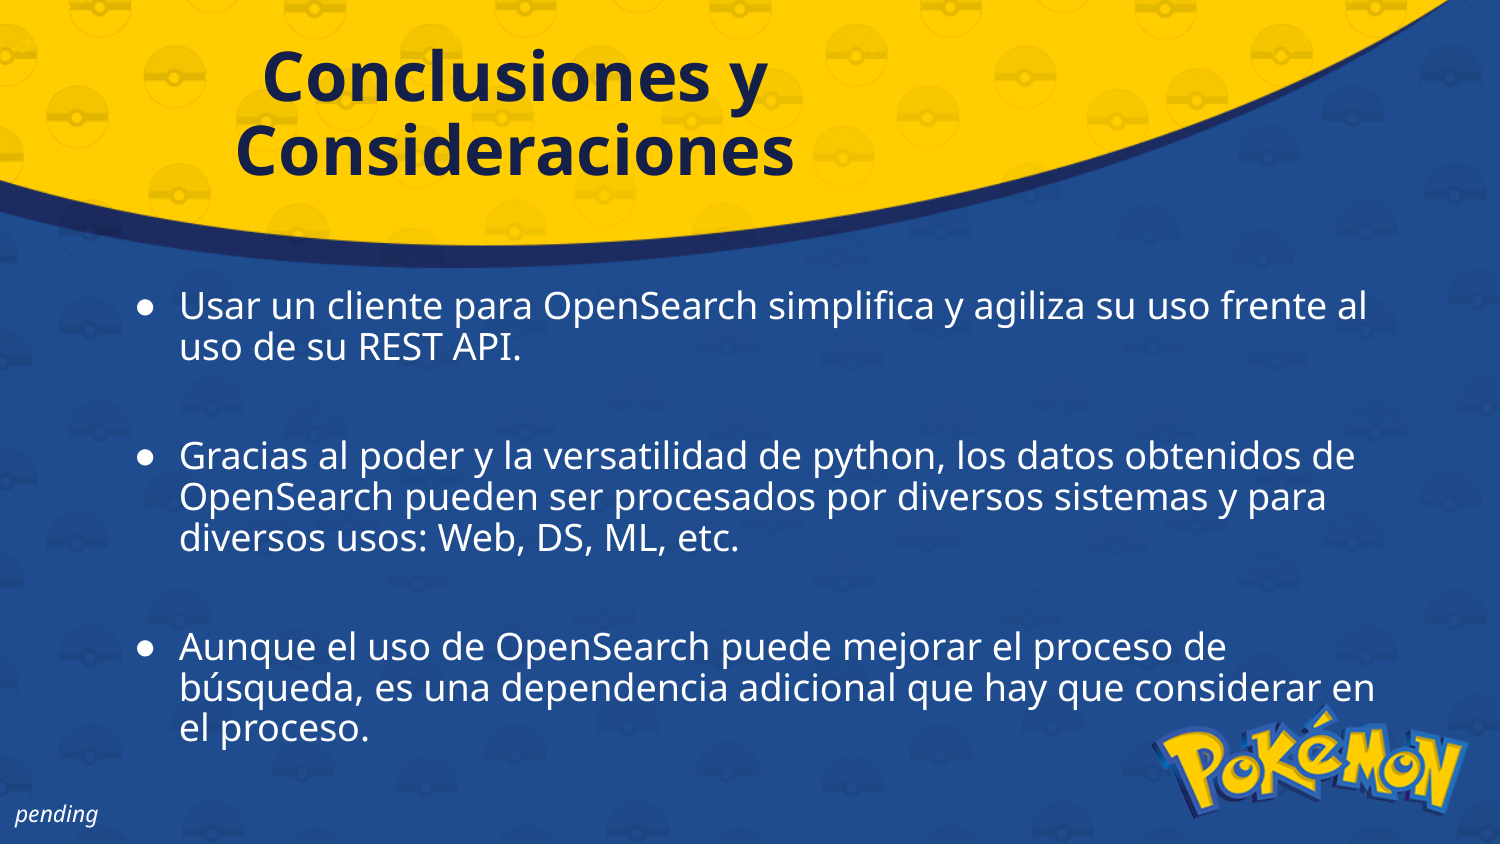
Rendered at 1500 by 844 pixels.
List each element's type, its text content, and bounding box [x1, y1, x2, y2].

picture [0, 0, 1500, 844]
text_box pending [0, 785, 202, 841]
title Conclusiones y Consideraciones [27, 35, 1004, 199]
list Usar un cliente para OpenSearch simplifica y agiliza su uso frente al uso de su REST API. Gracias al poder y la versatilidad de python, los datos obtenidos de OpenSearch pueden ser procesados por diversos sistemas y para diversos usos: Web, DS, ML, etc. Aunque el uso de OpenSearch puede mejorar el proceso de búsqueda, es una dependencia adicional que hay que considerar en el proceso. [103, 281, 1397, 760]
